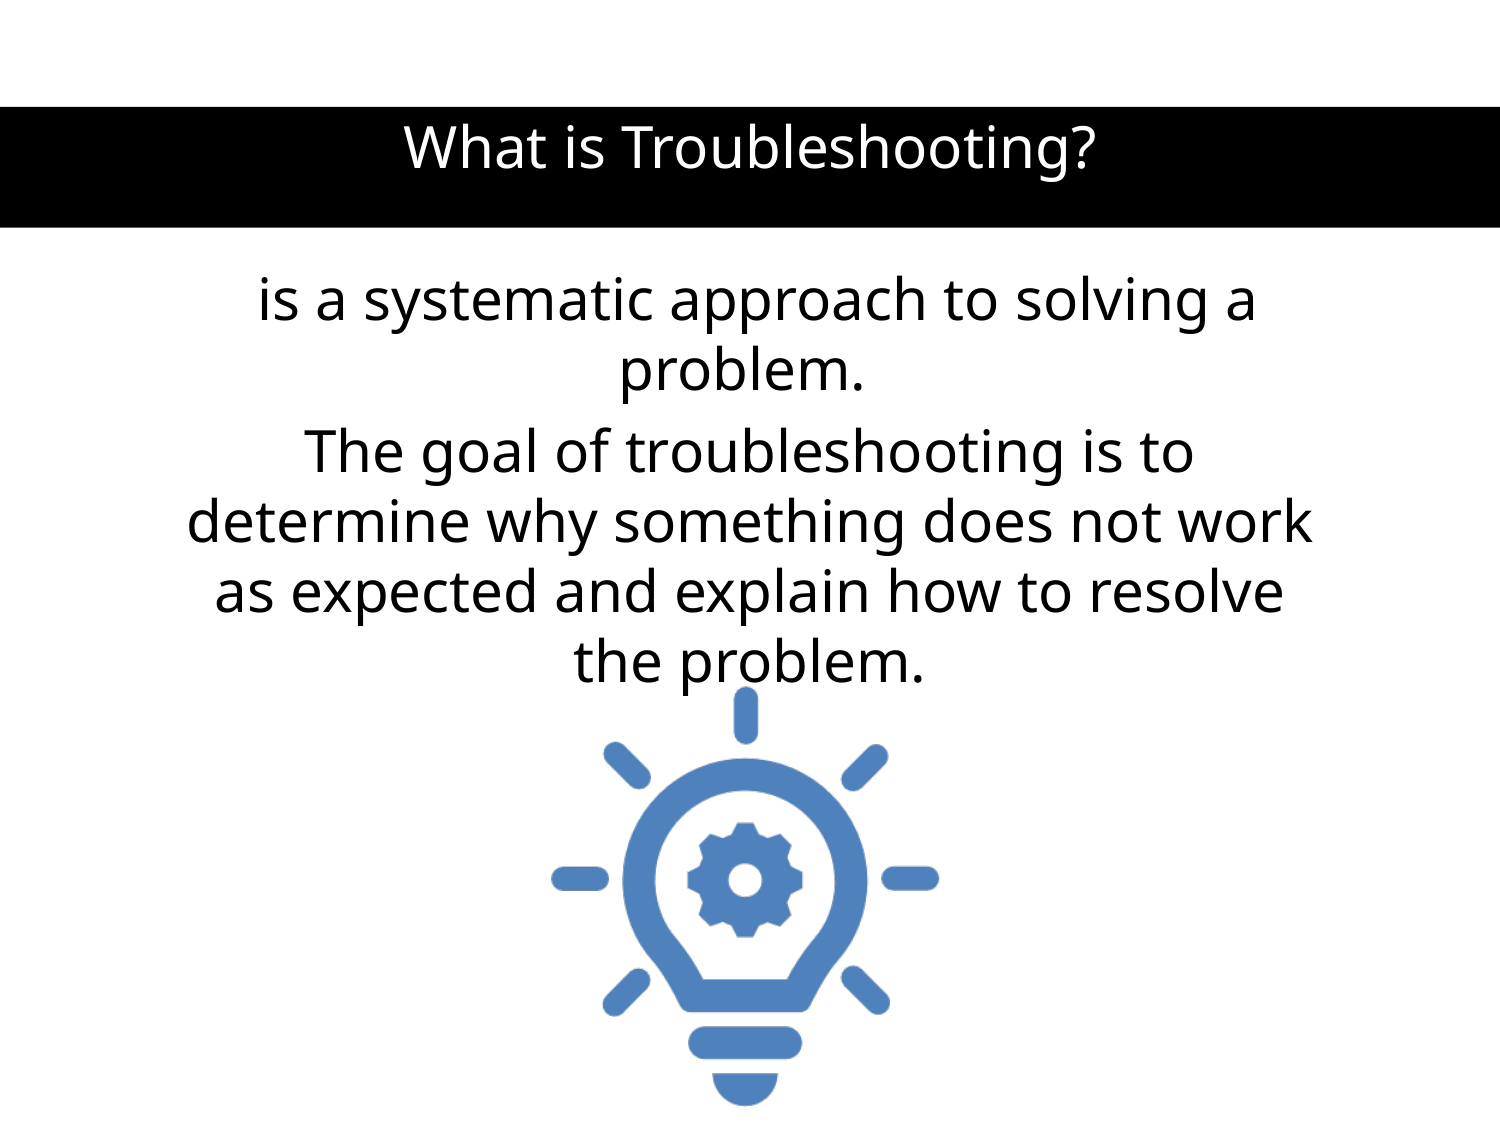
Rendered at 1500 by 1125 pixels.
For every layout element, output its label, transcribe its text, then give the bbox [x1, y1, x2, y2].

picture [519, 670, 981, 1125]
list is a systematic approach to solving a problem. The goal of troubleshooting is to determine why something does not work as expected and explain how to resolve the problem. [175, 262, 1325, 405]
title What is Troubleshooting? [103, 110, 1397, 228]
text_box [0, 105, 1500, 230]
